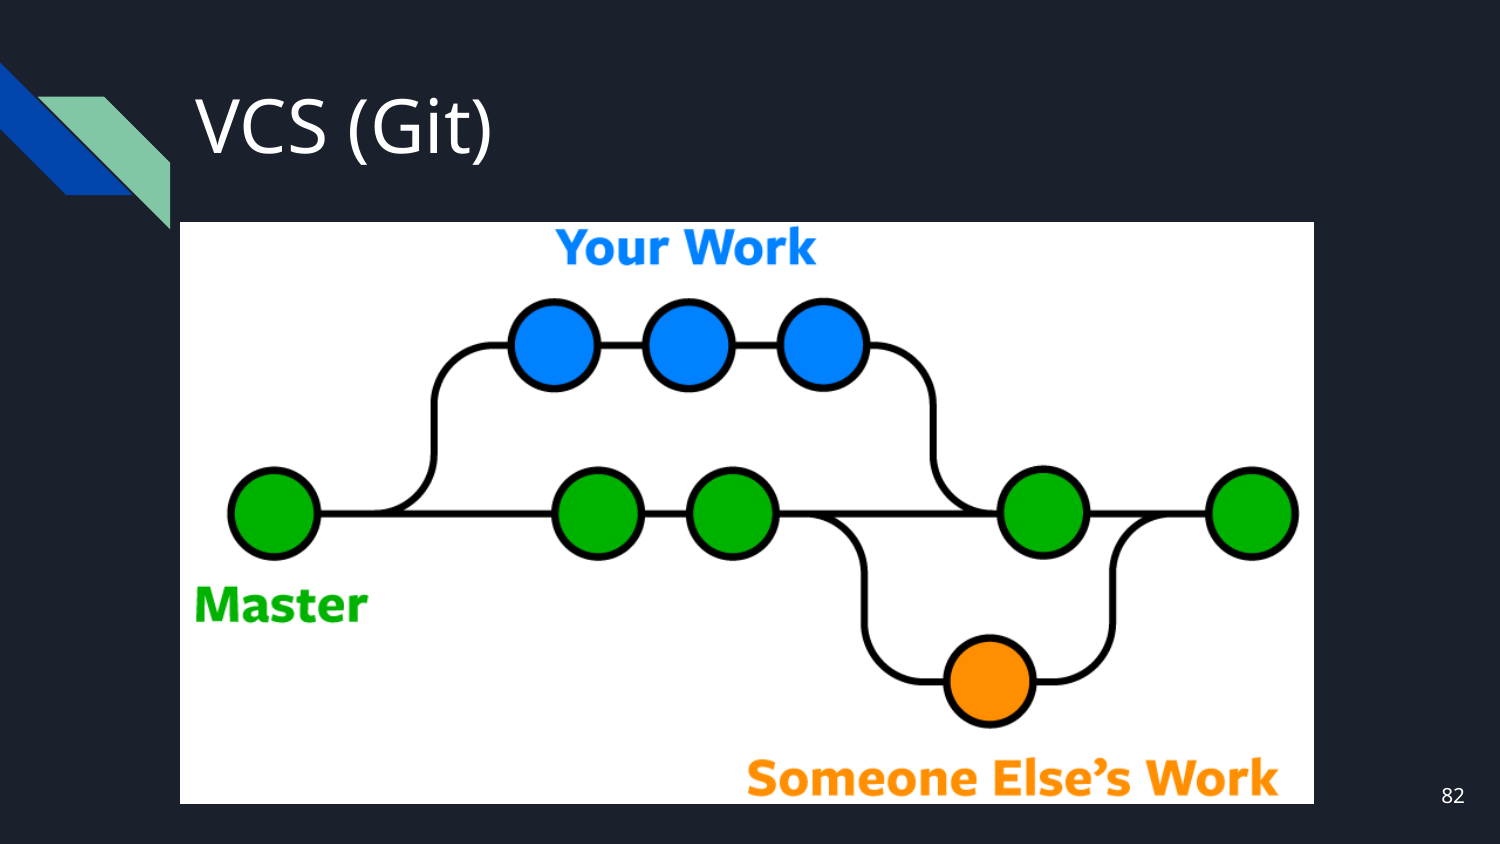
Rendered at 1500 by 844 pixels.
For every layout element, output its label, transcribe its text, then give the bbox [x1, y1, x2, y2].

title VCS (Git) [180, 63, 1336, 214]
picture [180, 222, 1314, 804]
slide_number 82 [1389, 764, 1480, 830]
